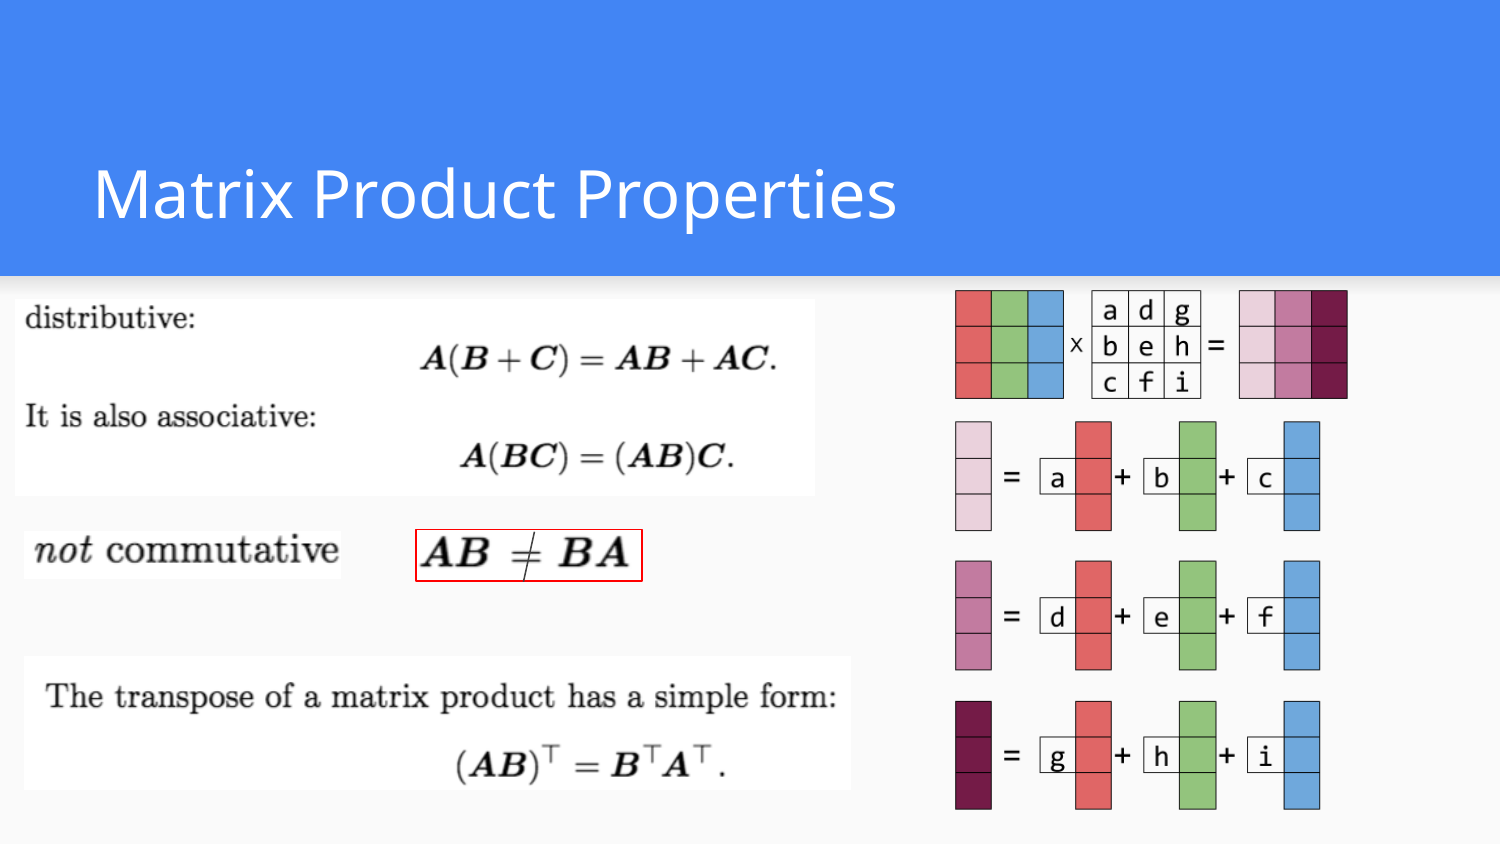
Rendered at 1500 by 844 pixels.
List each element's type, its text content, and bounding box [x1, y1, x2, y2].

picture [15, 299, 815, 496]
picture [416, 529, 642, 581]
picture [24, 656, 851, 790]
title Matrix Product Properties [77, 121, 1427, 248]
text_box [523, 531, 535, 583]
picture [24, 531, 341, 579]
picture [943, 281, 1367, 829]
